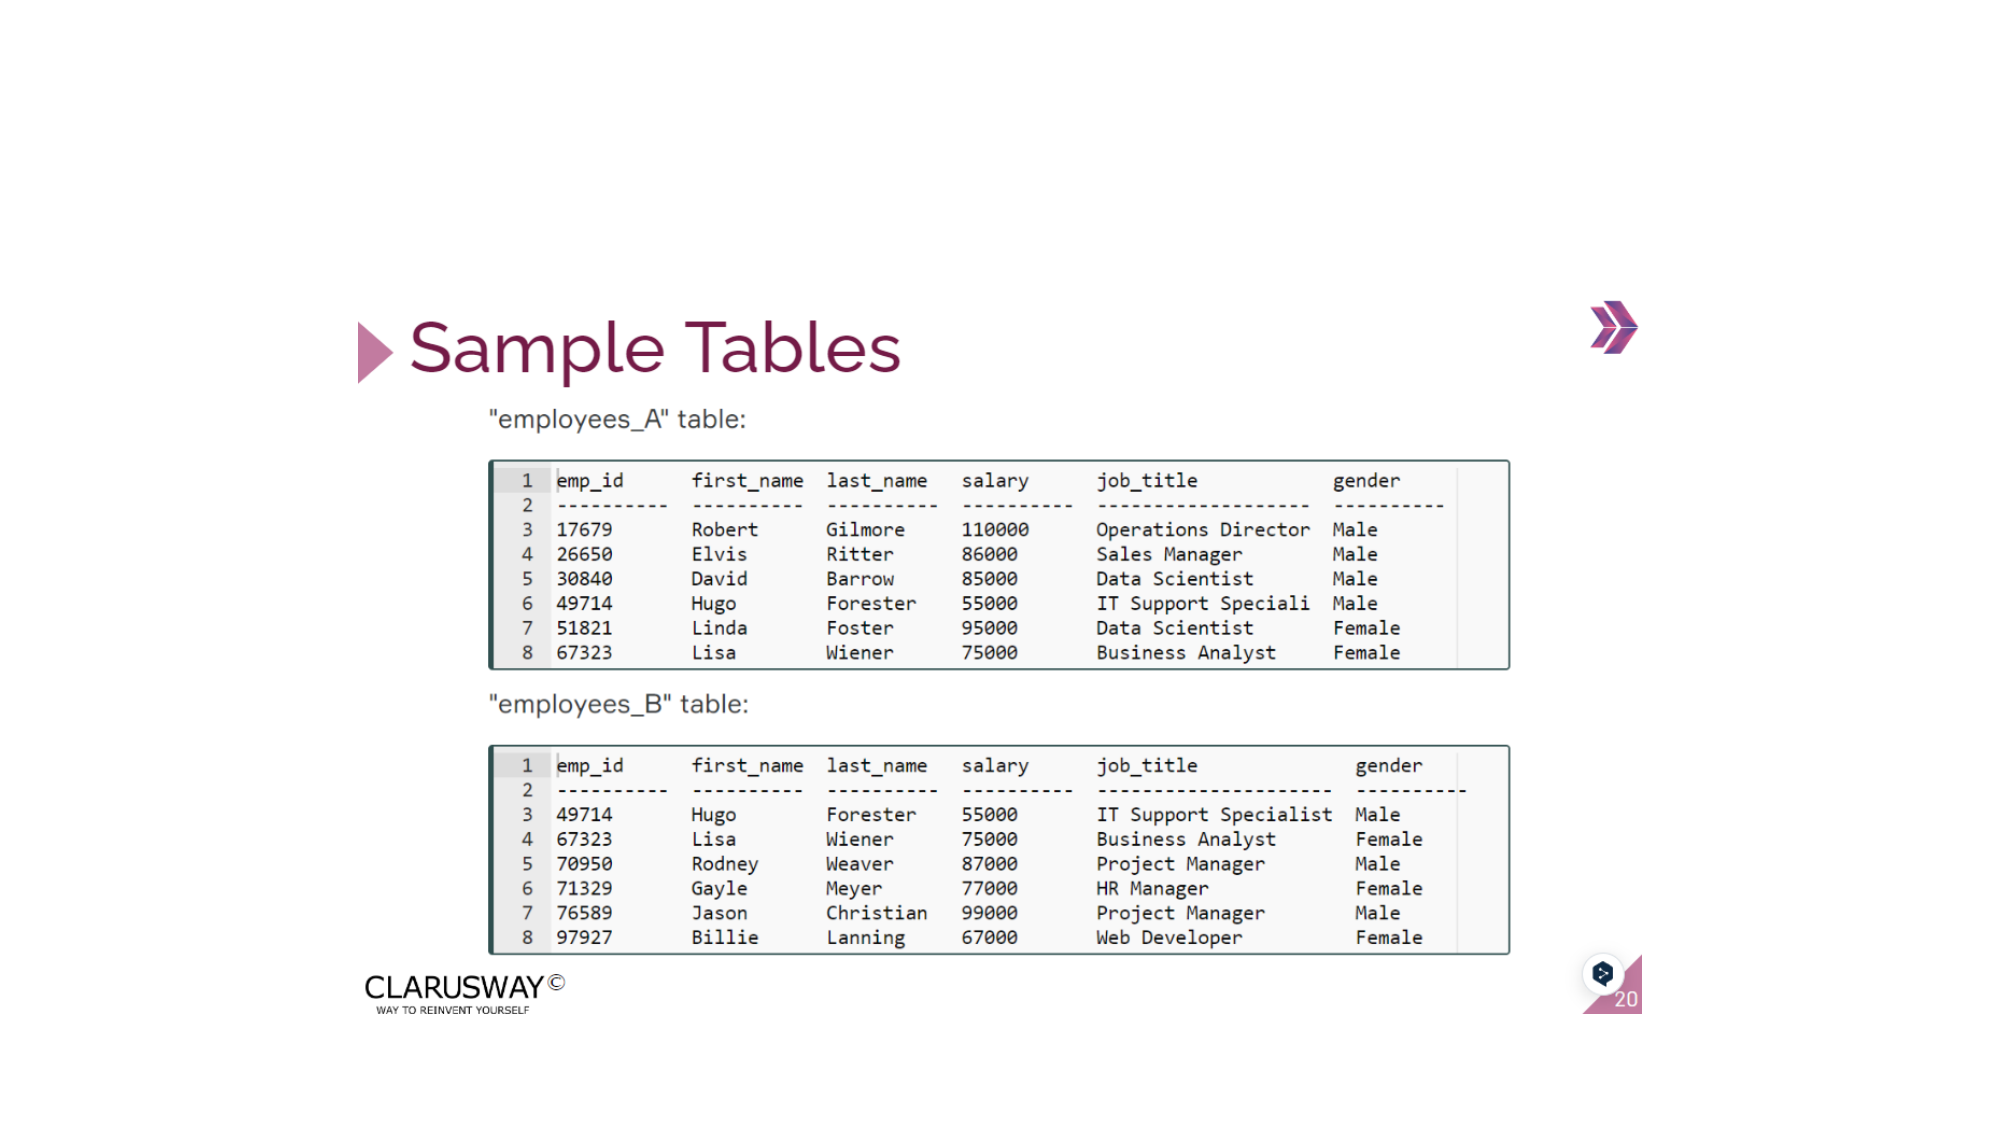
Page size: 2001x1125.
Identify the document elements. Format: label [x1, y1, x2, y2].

list [358, 299, 1642, 1014]
